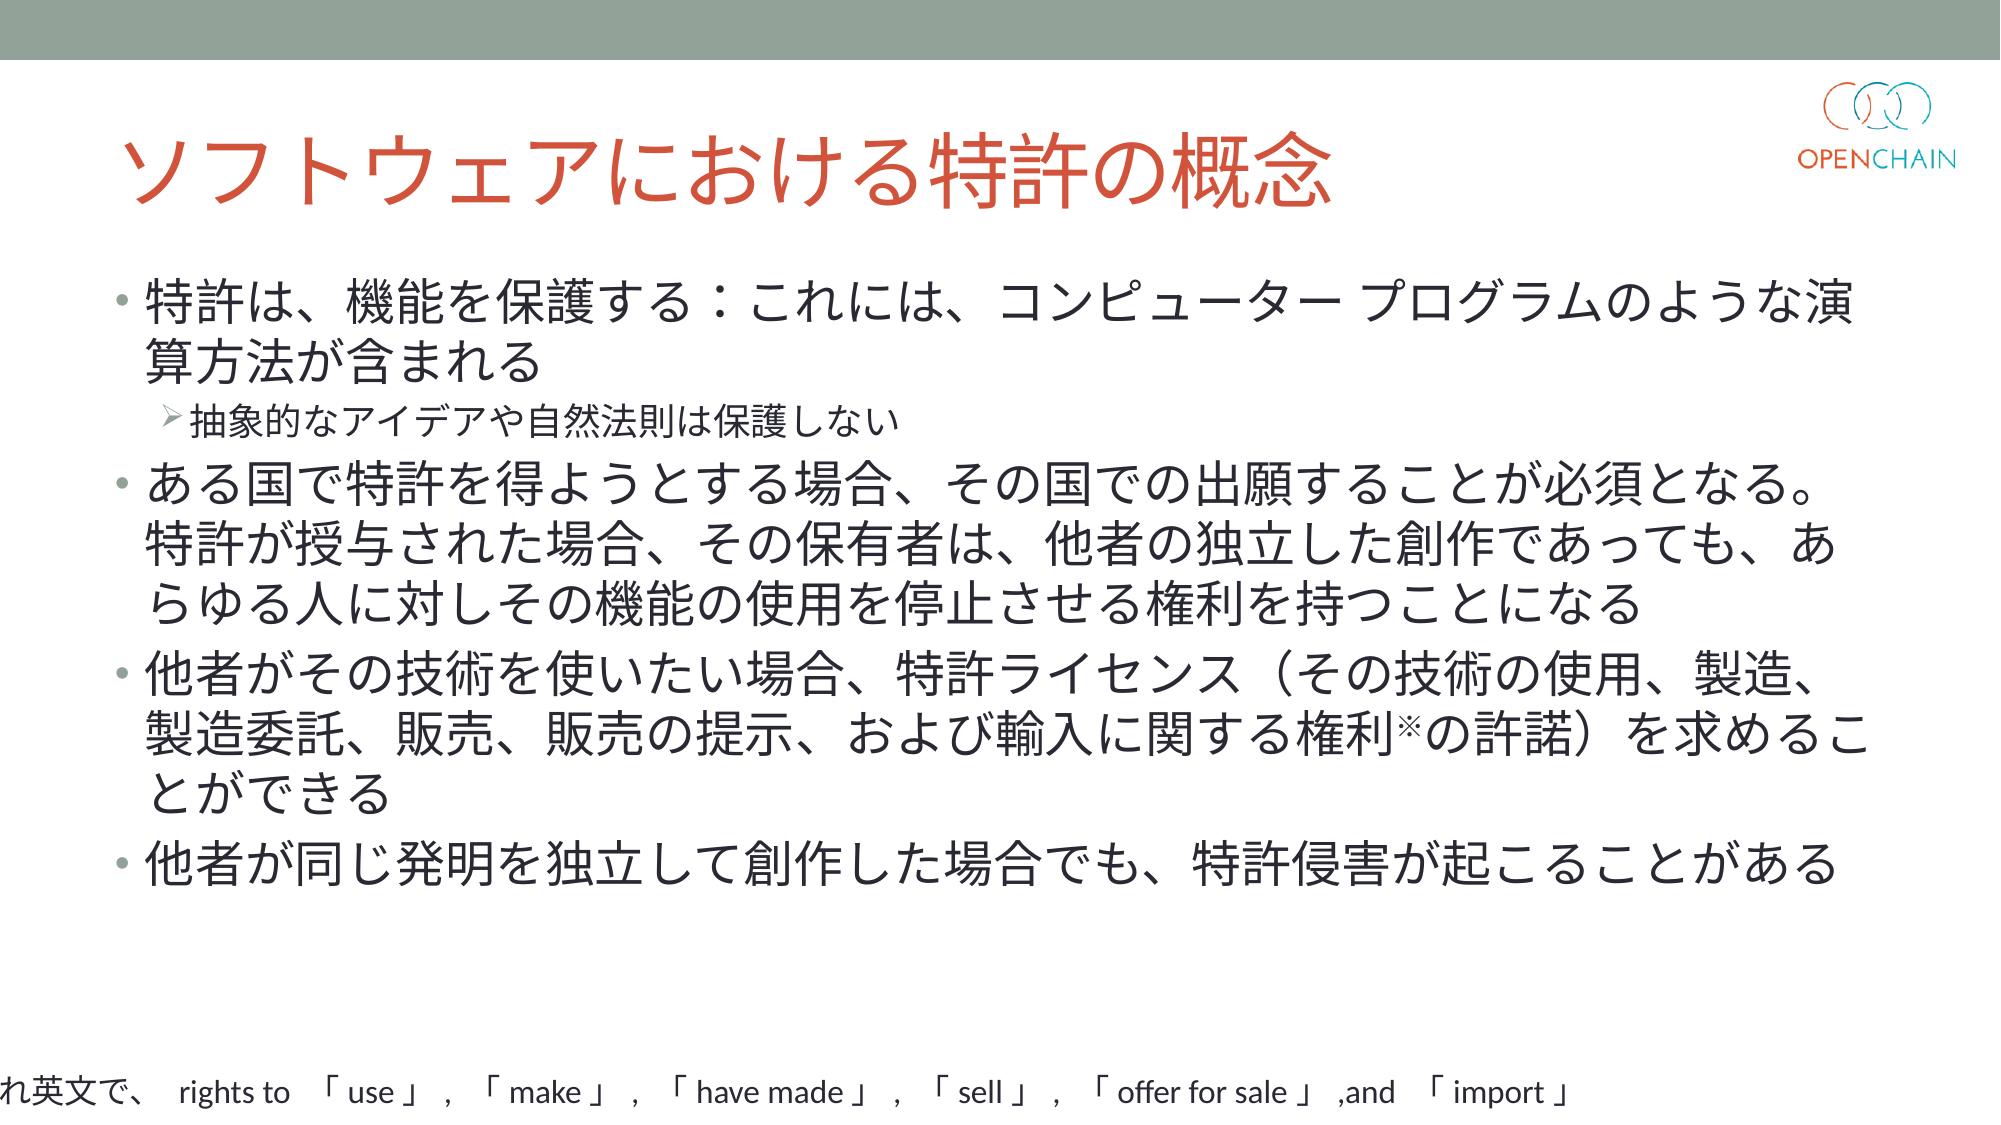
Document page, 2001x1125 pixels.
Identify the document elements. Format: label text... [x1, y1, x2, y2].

list 特許は、機能を保護する：これには、コンピューター プログラムのような演算方法が含まれる 抽象的なアイデアや自然法則は保護しない ある国で特許を得ようとする場合、その国での出願することが必須となる。特許が授与された場合、その保有者は、他者の独立した創作であっても、あらゆる人に対しその機能の使用を停止させる権利を持つことになる 他者がその技術を使いたい場合、特許ライセンス（その技術の使用、製造、製造委託、販売、販売の提示、および輸入に関する権利※の許諾）を求めることができる 他者が同じ発明を独立して創作した場合でも、特許侵害が起こることがある [99, 262, 1900, 847]
text_box ※それぞれ英文で、 rights to 「use」, 「make」, 「have made」, 「sell」, 「offer for sale」,and 「import」 [0, 1062, 1602, 1118]
title ソフトウェアにおける特許の概念 [99, 87, 1900, 250]
picture [1798, 82, 1955, 169]
